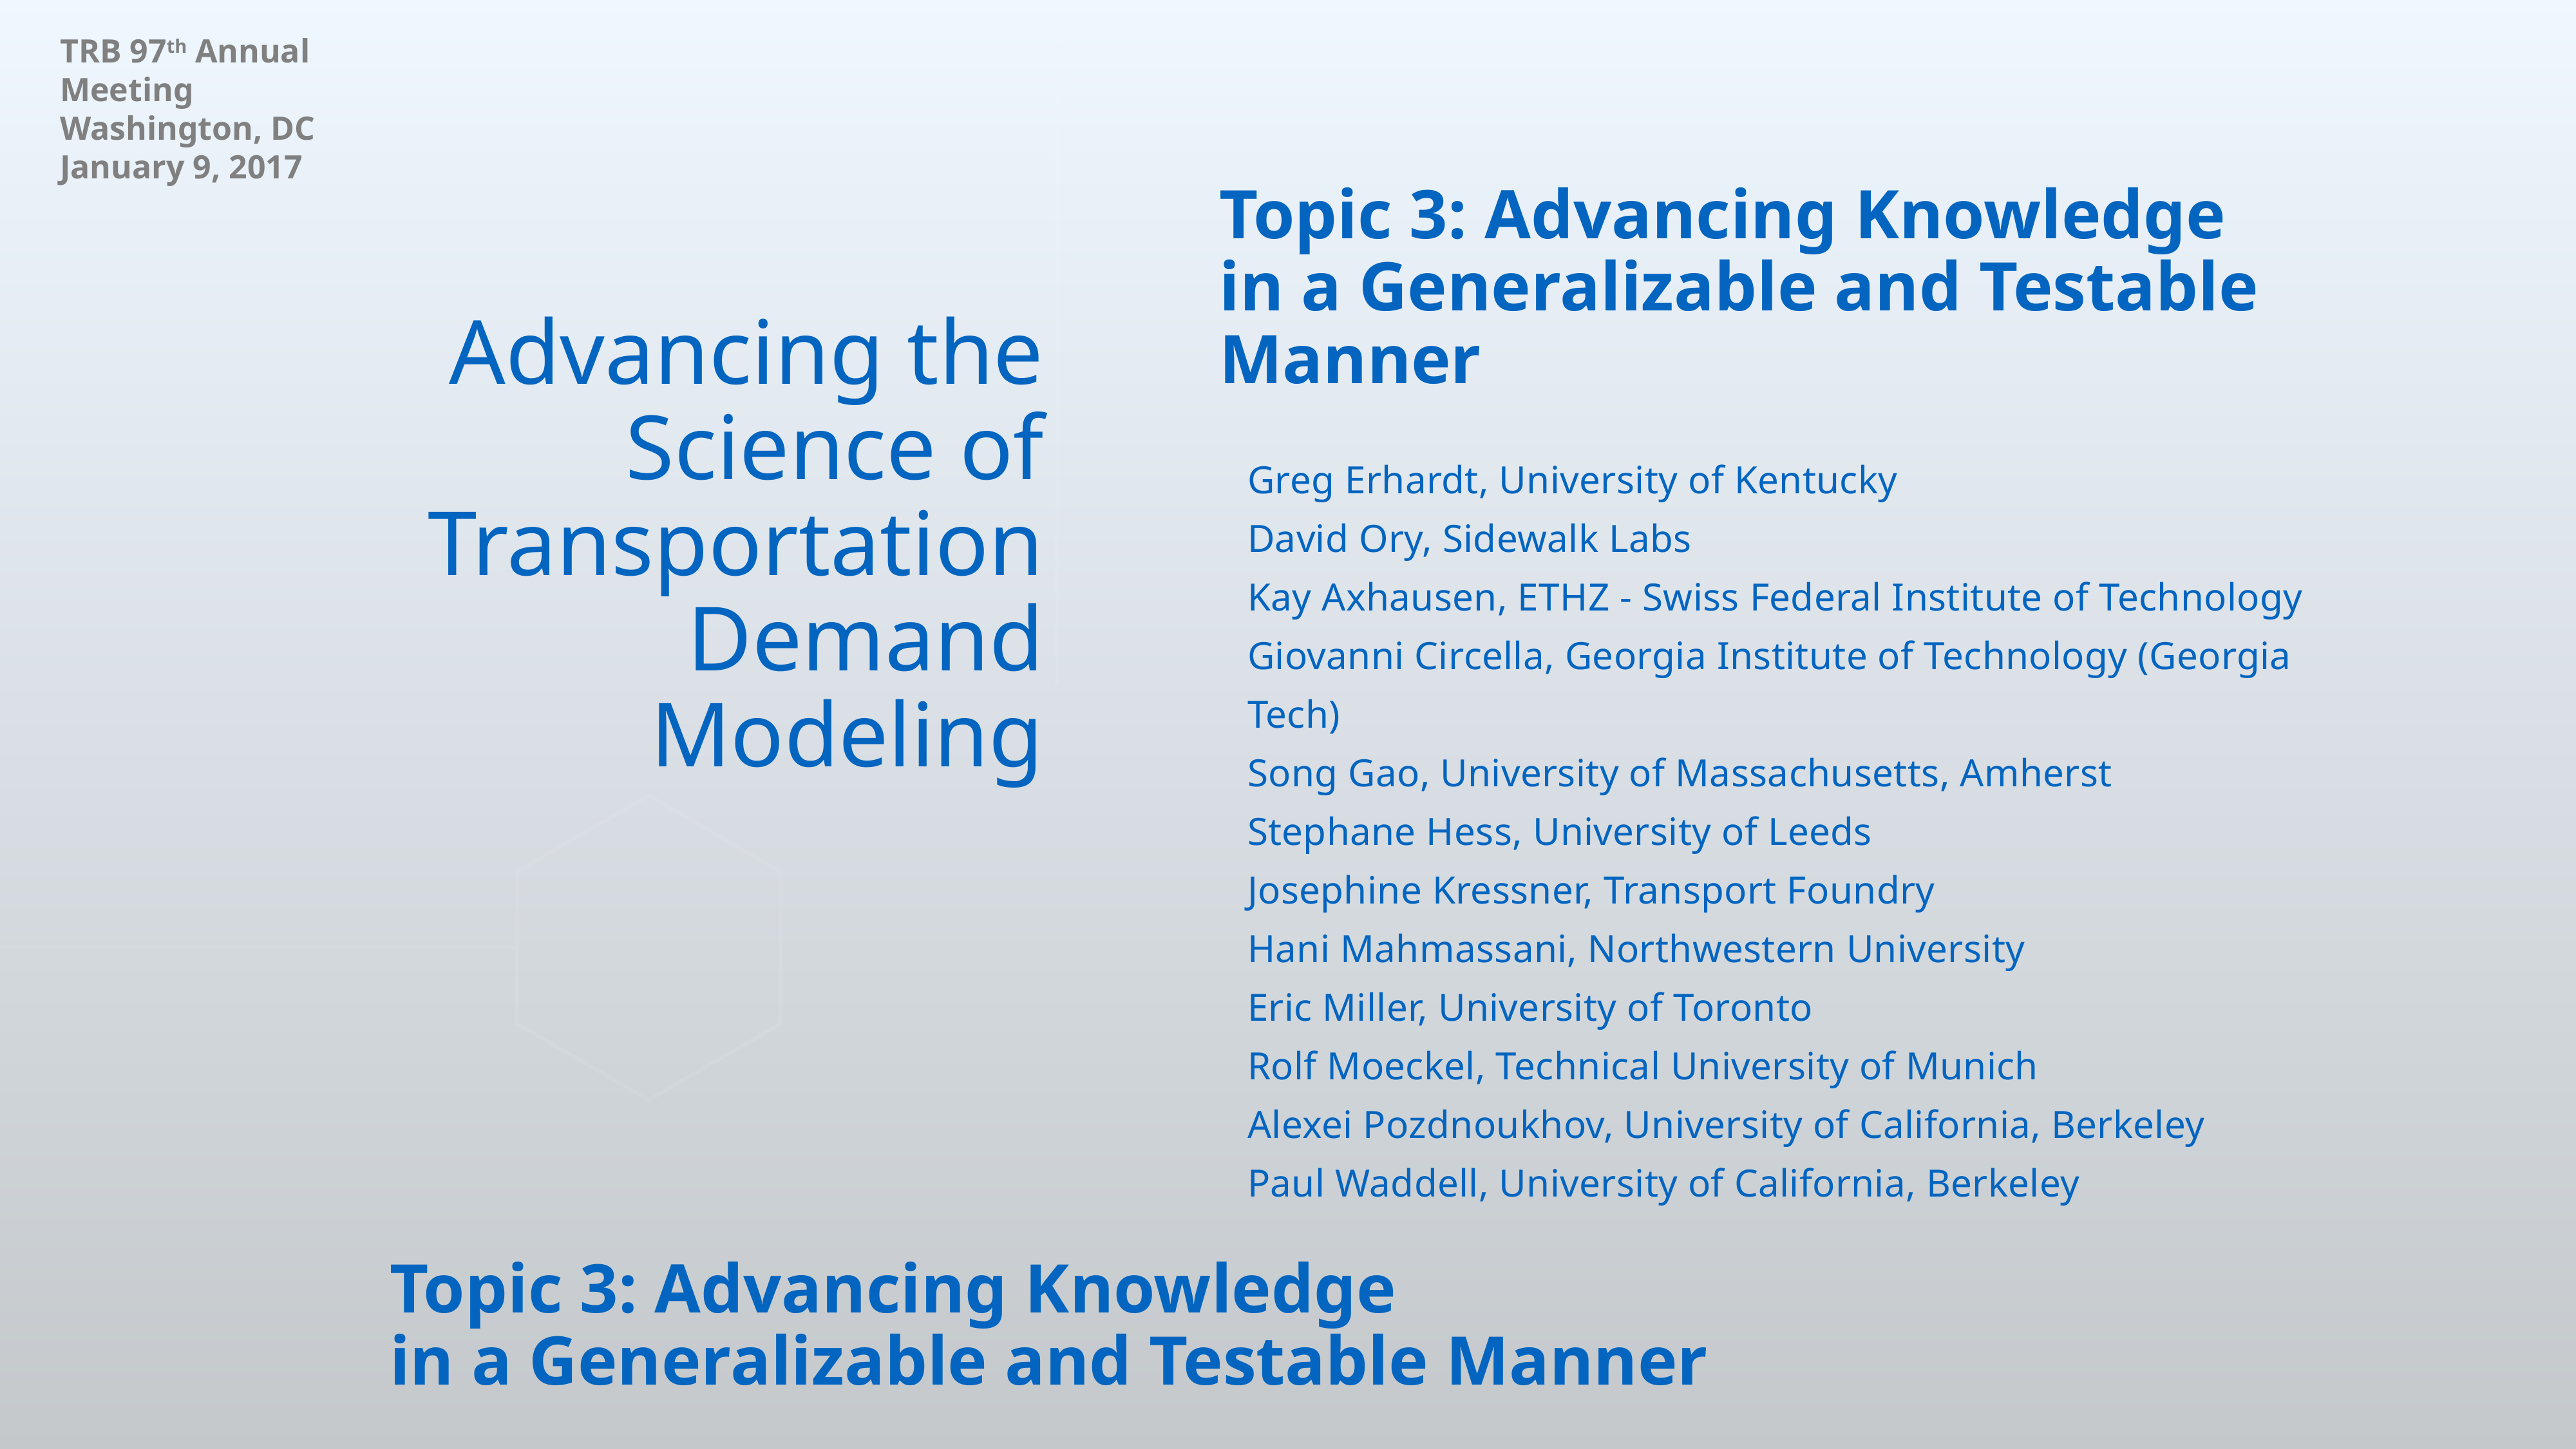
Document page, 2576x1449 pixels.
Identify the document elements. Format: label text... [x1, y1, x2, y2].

list Greg Erhardt, University of Kentucky David Ory, Sidewalk Labs Kay Axhausen, ETHZ - Swiss Federal Institute of Technology Giovanni Circella, Georgia Institute of Technology (Georgia Tech) Song Gao, University of Massachusetts, Amherst Stephane Hess, University of Leeds Josephine Kressner, Transport Foundry Hani Mahmassani, Northwestern University Eric Miller, University of Toronto Rolf Moeckel, Technical University of Munich Alexei Pozdnoukhov, University of California, Berkeley Paul Waddell, University of California, Berkeley [1242, 437, 2362, 1090]
list Topic 3: Advancing Knowledge in a Generalizable and Testable Manner [1213, 210, 2514, 368]
list TRB 97th Annual Meeting Washington, DC January 9, 2017 [54, 43, 451, 211]
title Advancing the Science of Transportation Demand Modeling [273, 302, 1050, 612]
text_box Topic 3: Advancing Knowledge in a Generalizable and Testable Manner [384, 1249, 1714, 1405]
